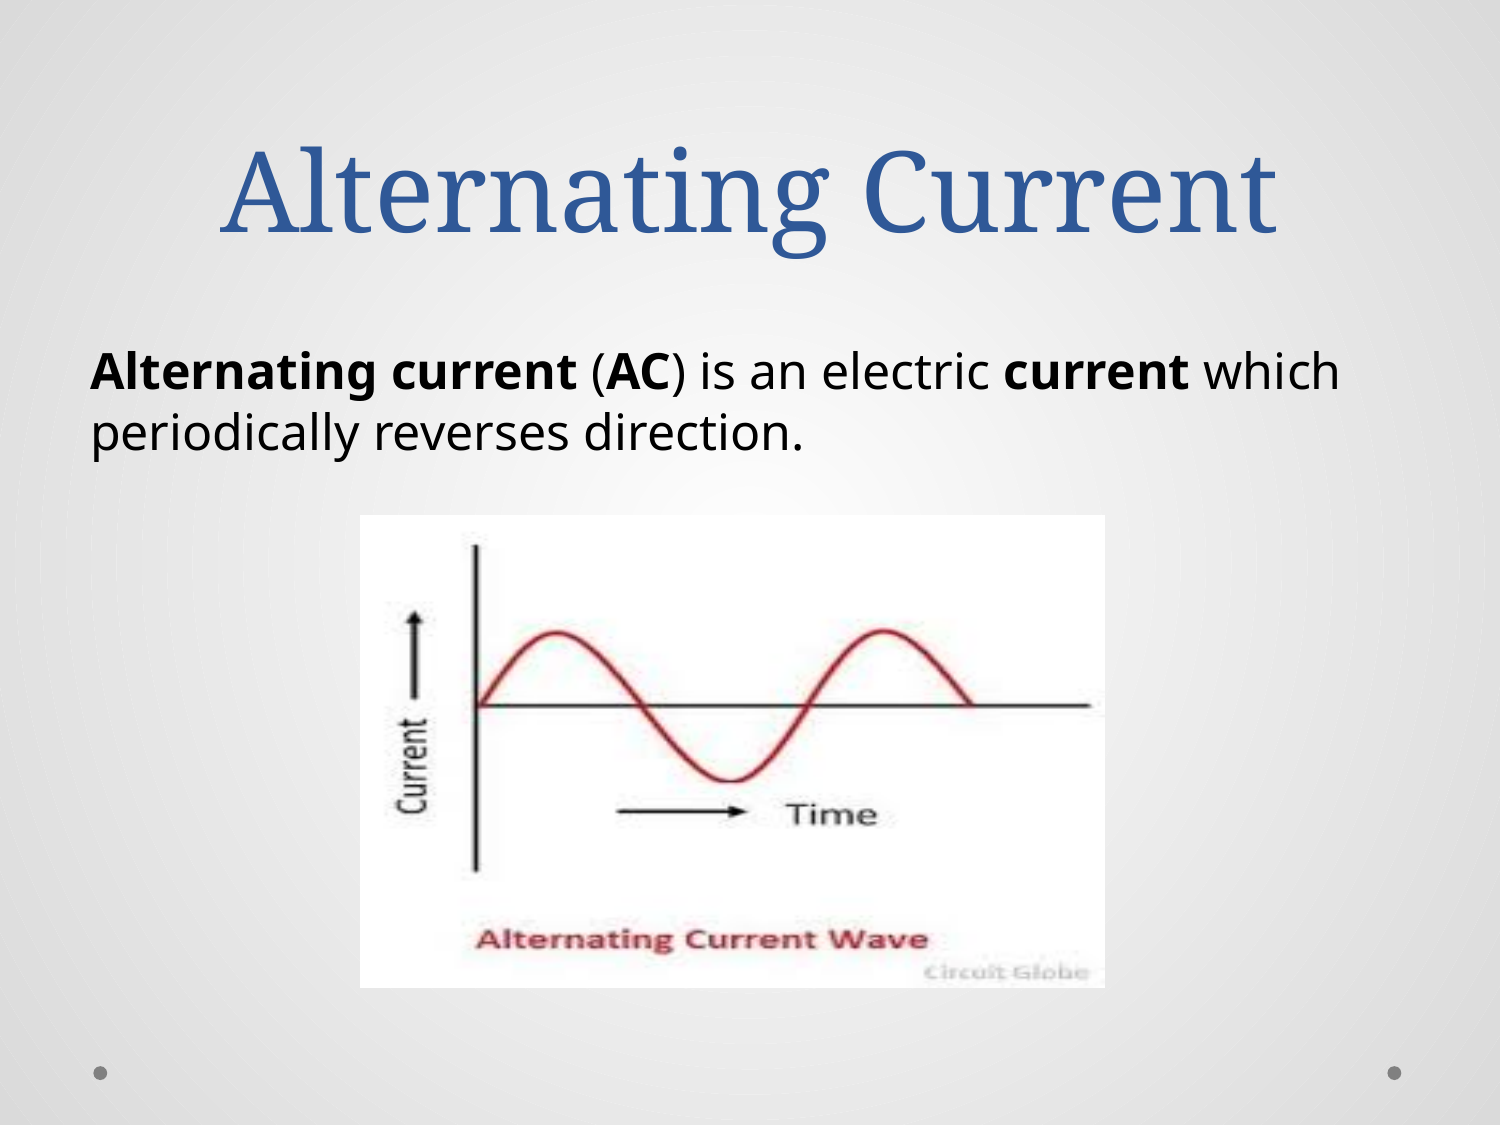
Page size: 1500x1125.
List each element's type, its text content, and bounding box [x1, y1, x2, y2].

list Alternating current (AC) is an electric current which periodically reverses direction. [75, 262, 1425, 1005]
title Alternating Current [75, 0, 1425, 262]
picture [359, 514, 1105, 988]
